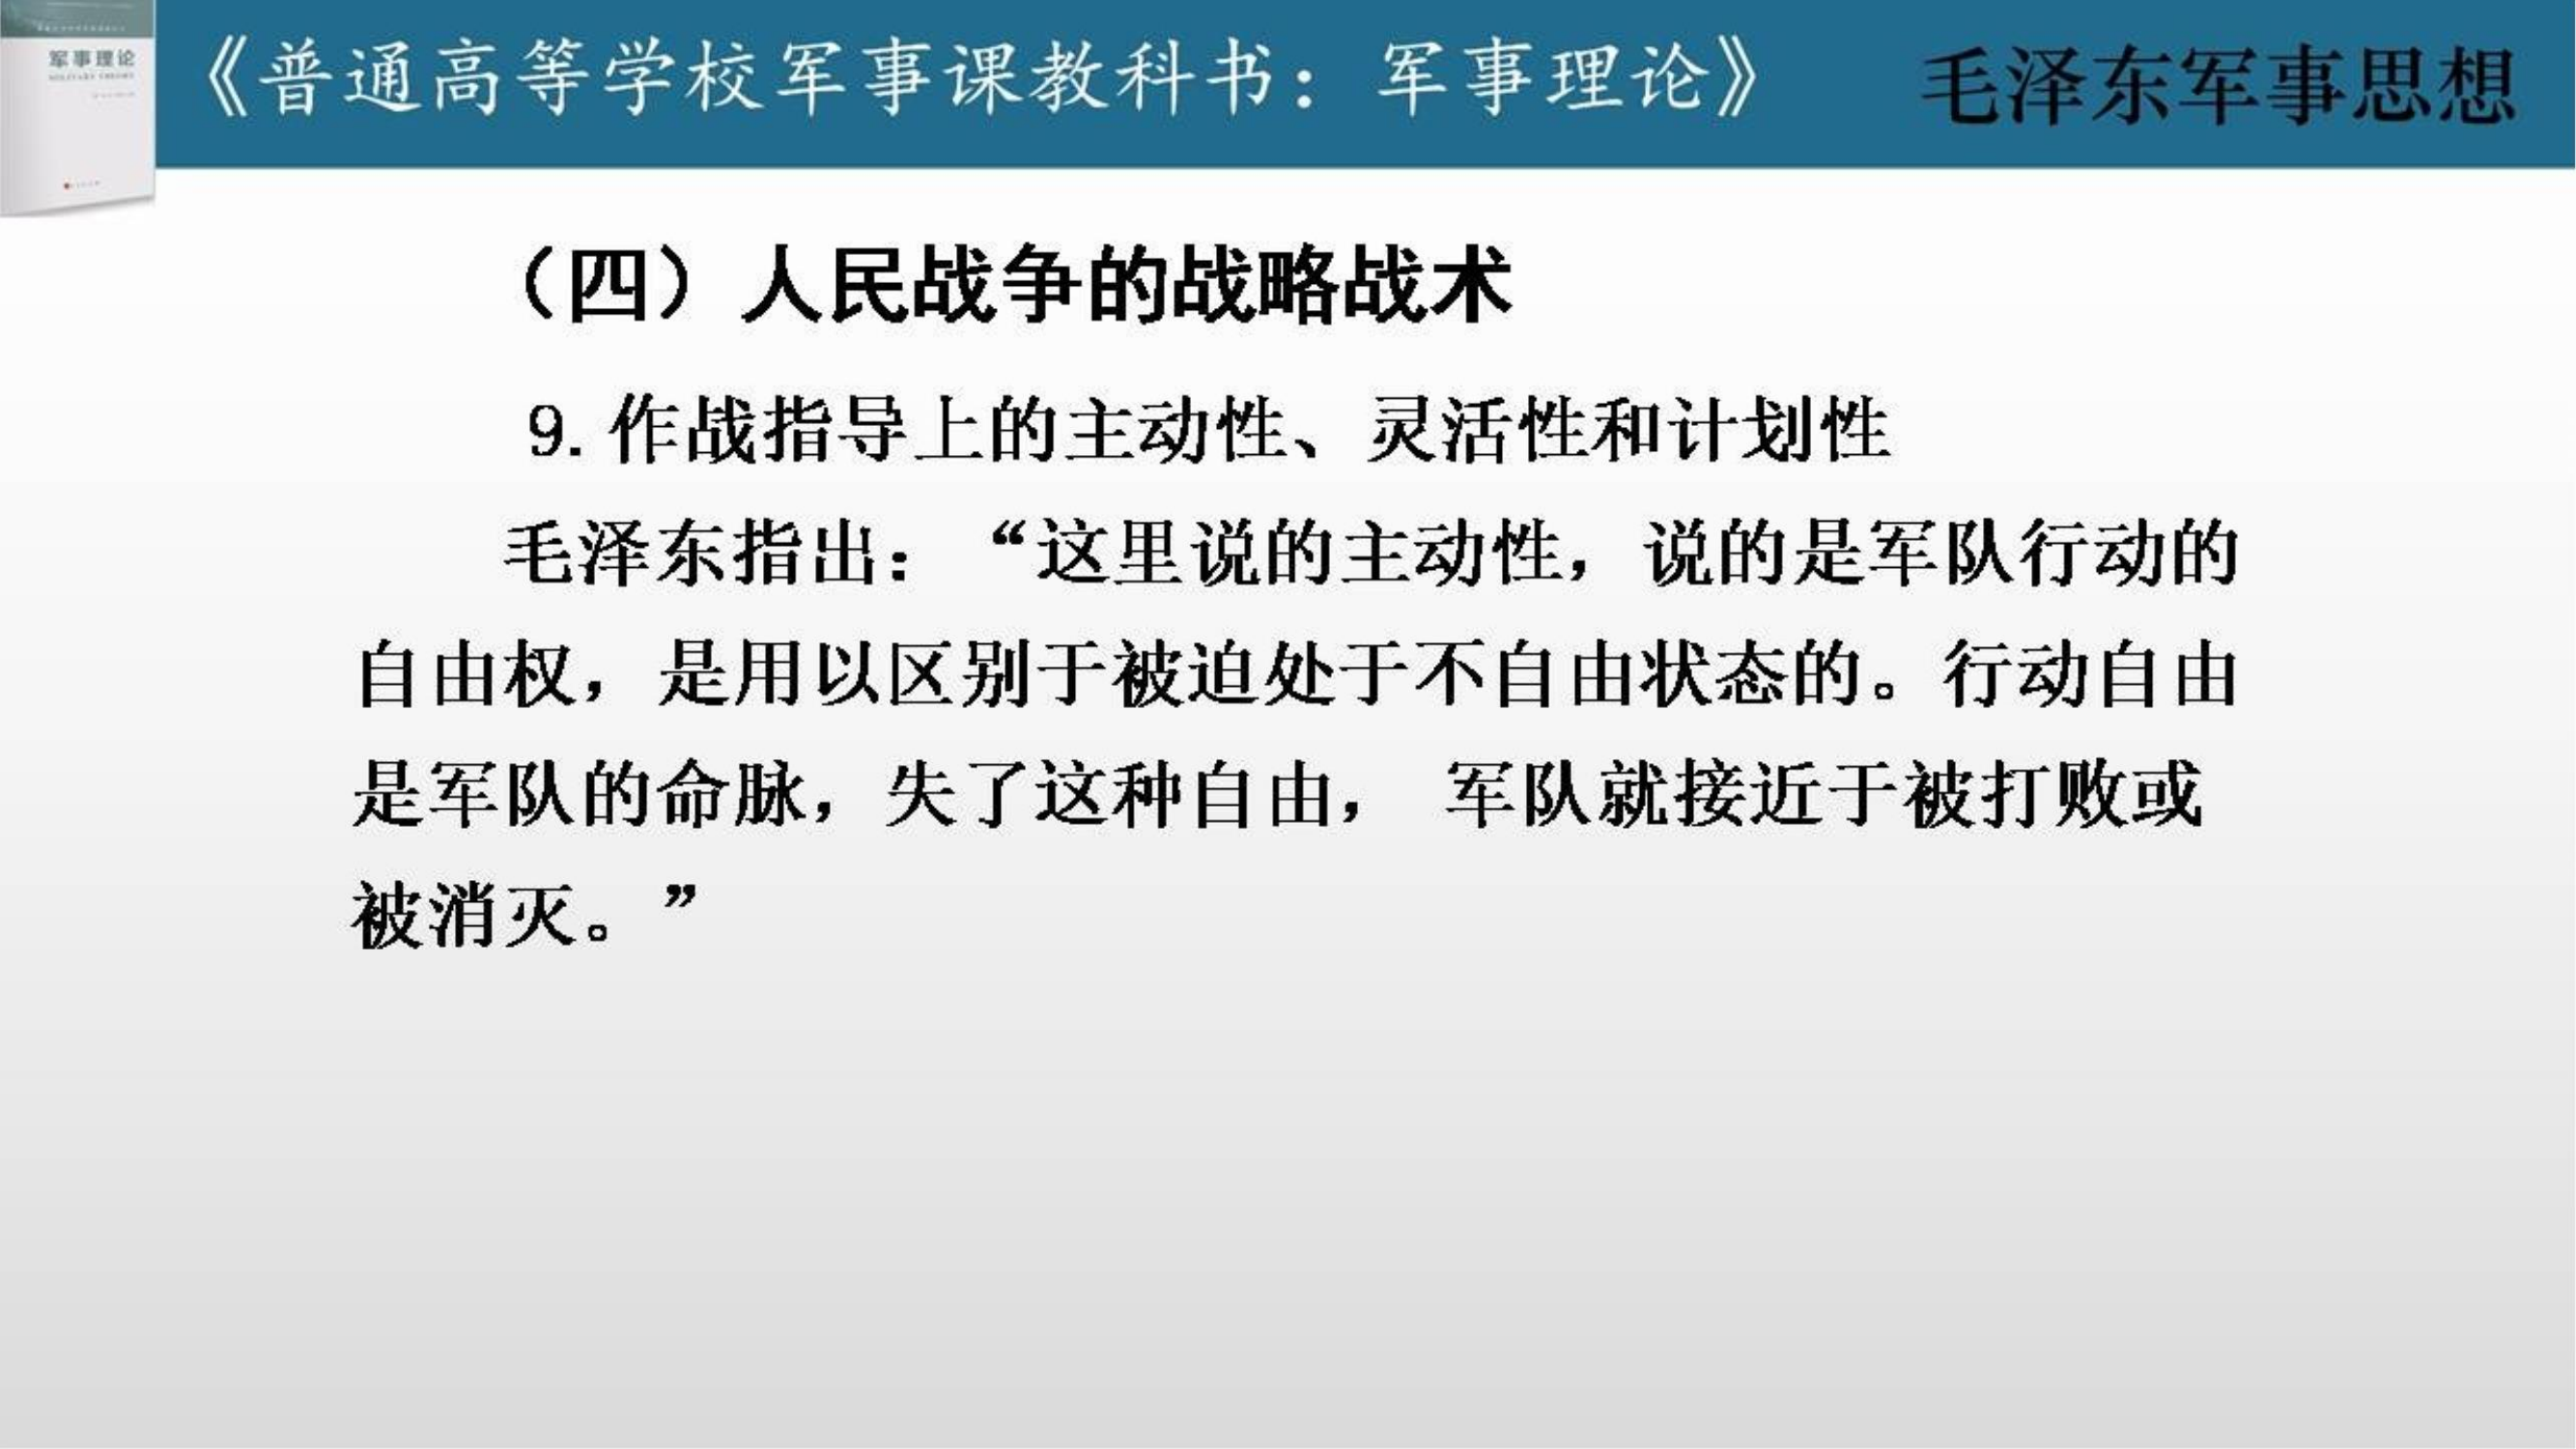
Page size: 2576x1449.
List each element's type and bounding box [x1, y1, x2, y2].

text_box [0, 0, 2576, 1449]
